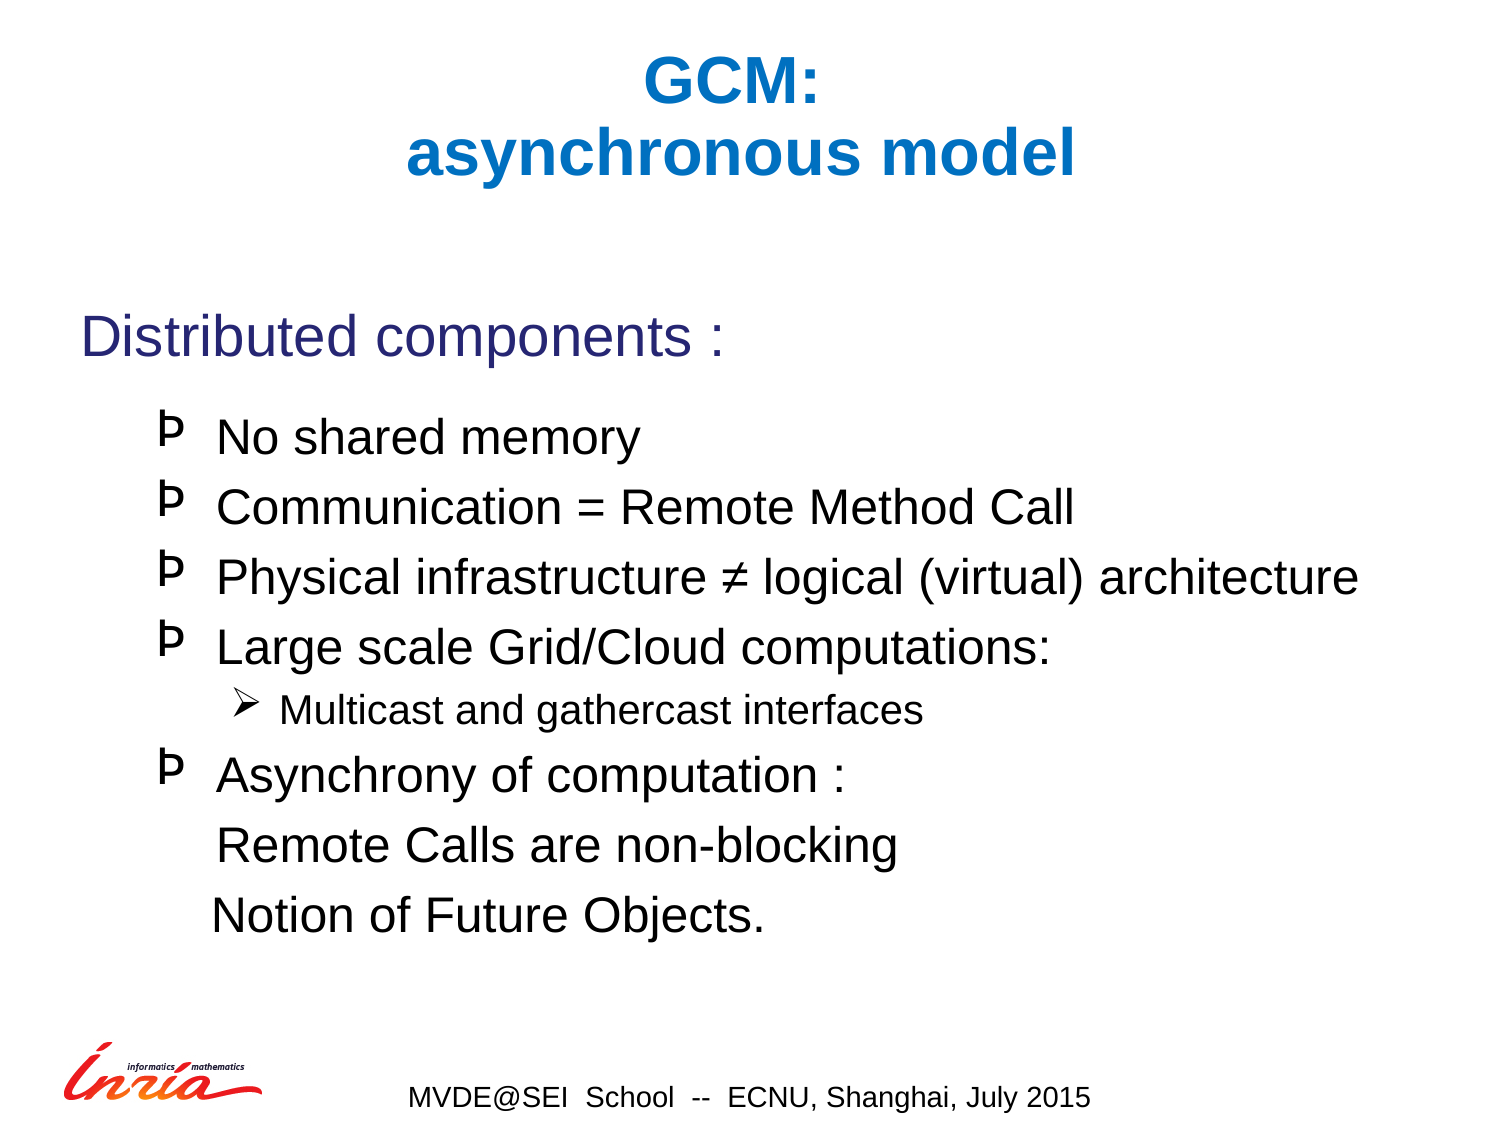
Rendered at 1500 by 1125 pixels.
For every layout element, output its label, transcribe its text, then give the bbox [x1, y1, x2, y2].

list Distributed components : No shared memory Communication = Remote Method Call Physical infrastructure ≠ logical (virtual) architecture Large scale Grid/Cloud computations: Multicast and gathercast interfaces Asynchrony of computation : Remote Calls are non-blocking Notion of Future Objects. [64, 290, 1447, 976]
footer MVDE@SEI School -- ECNU, Shanghai, July 2015 [88, 1070, 1412, 1125]
title GCM: asynchronous model [108, 52, 1376, 184]
picture [53, 1031, 273, 1125]
